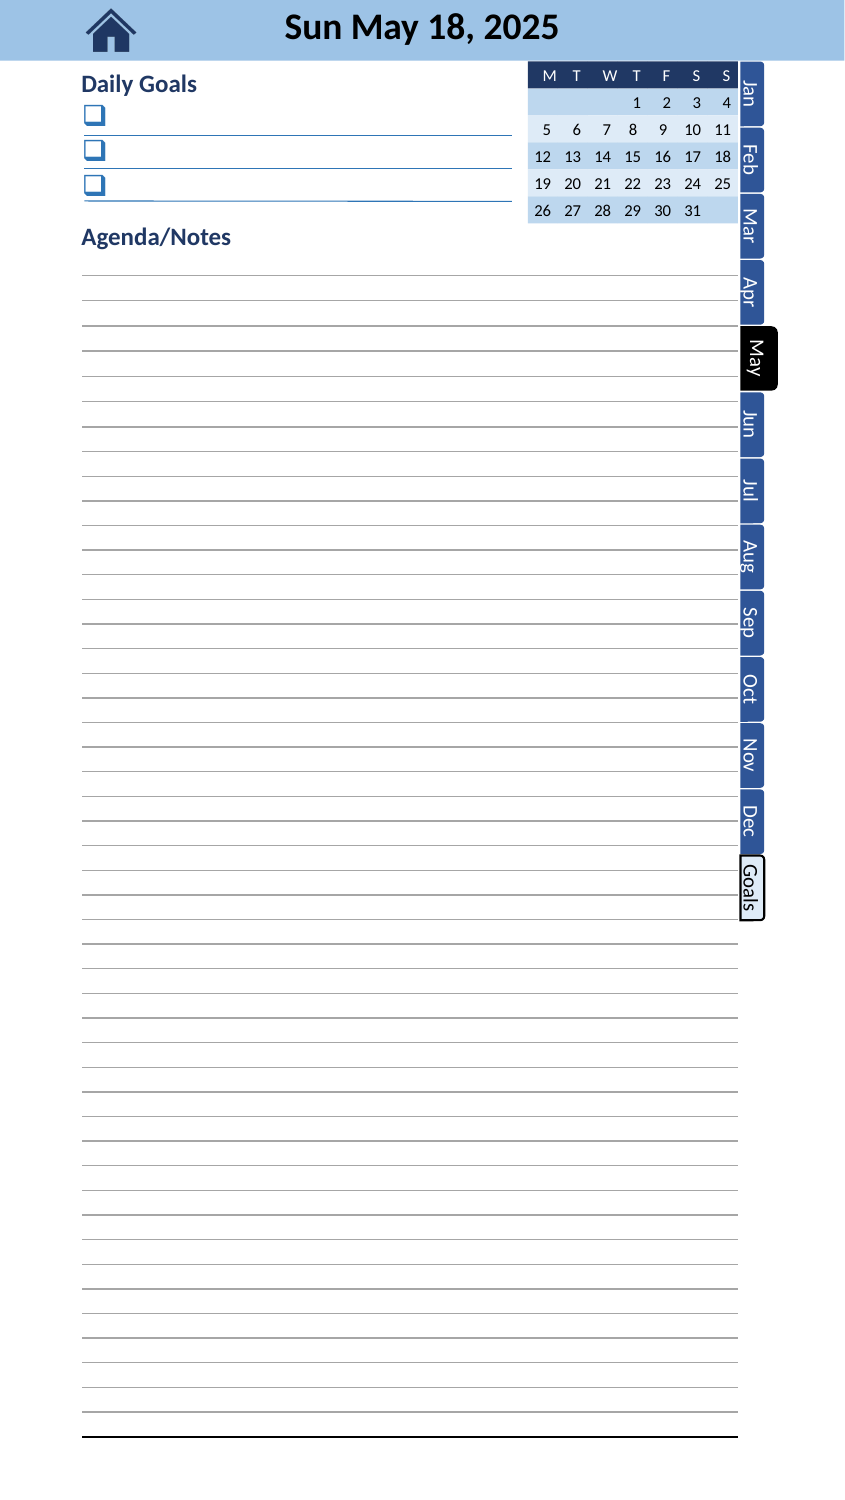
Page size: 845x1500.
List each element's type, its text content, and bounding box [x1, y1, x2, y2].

list Sun May 18, 2025 [190, 0, 655, 61]
picture [82, 1, 140, 59]
